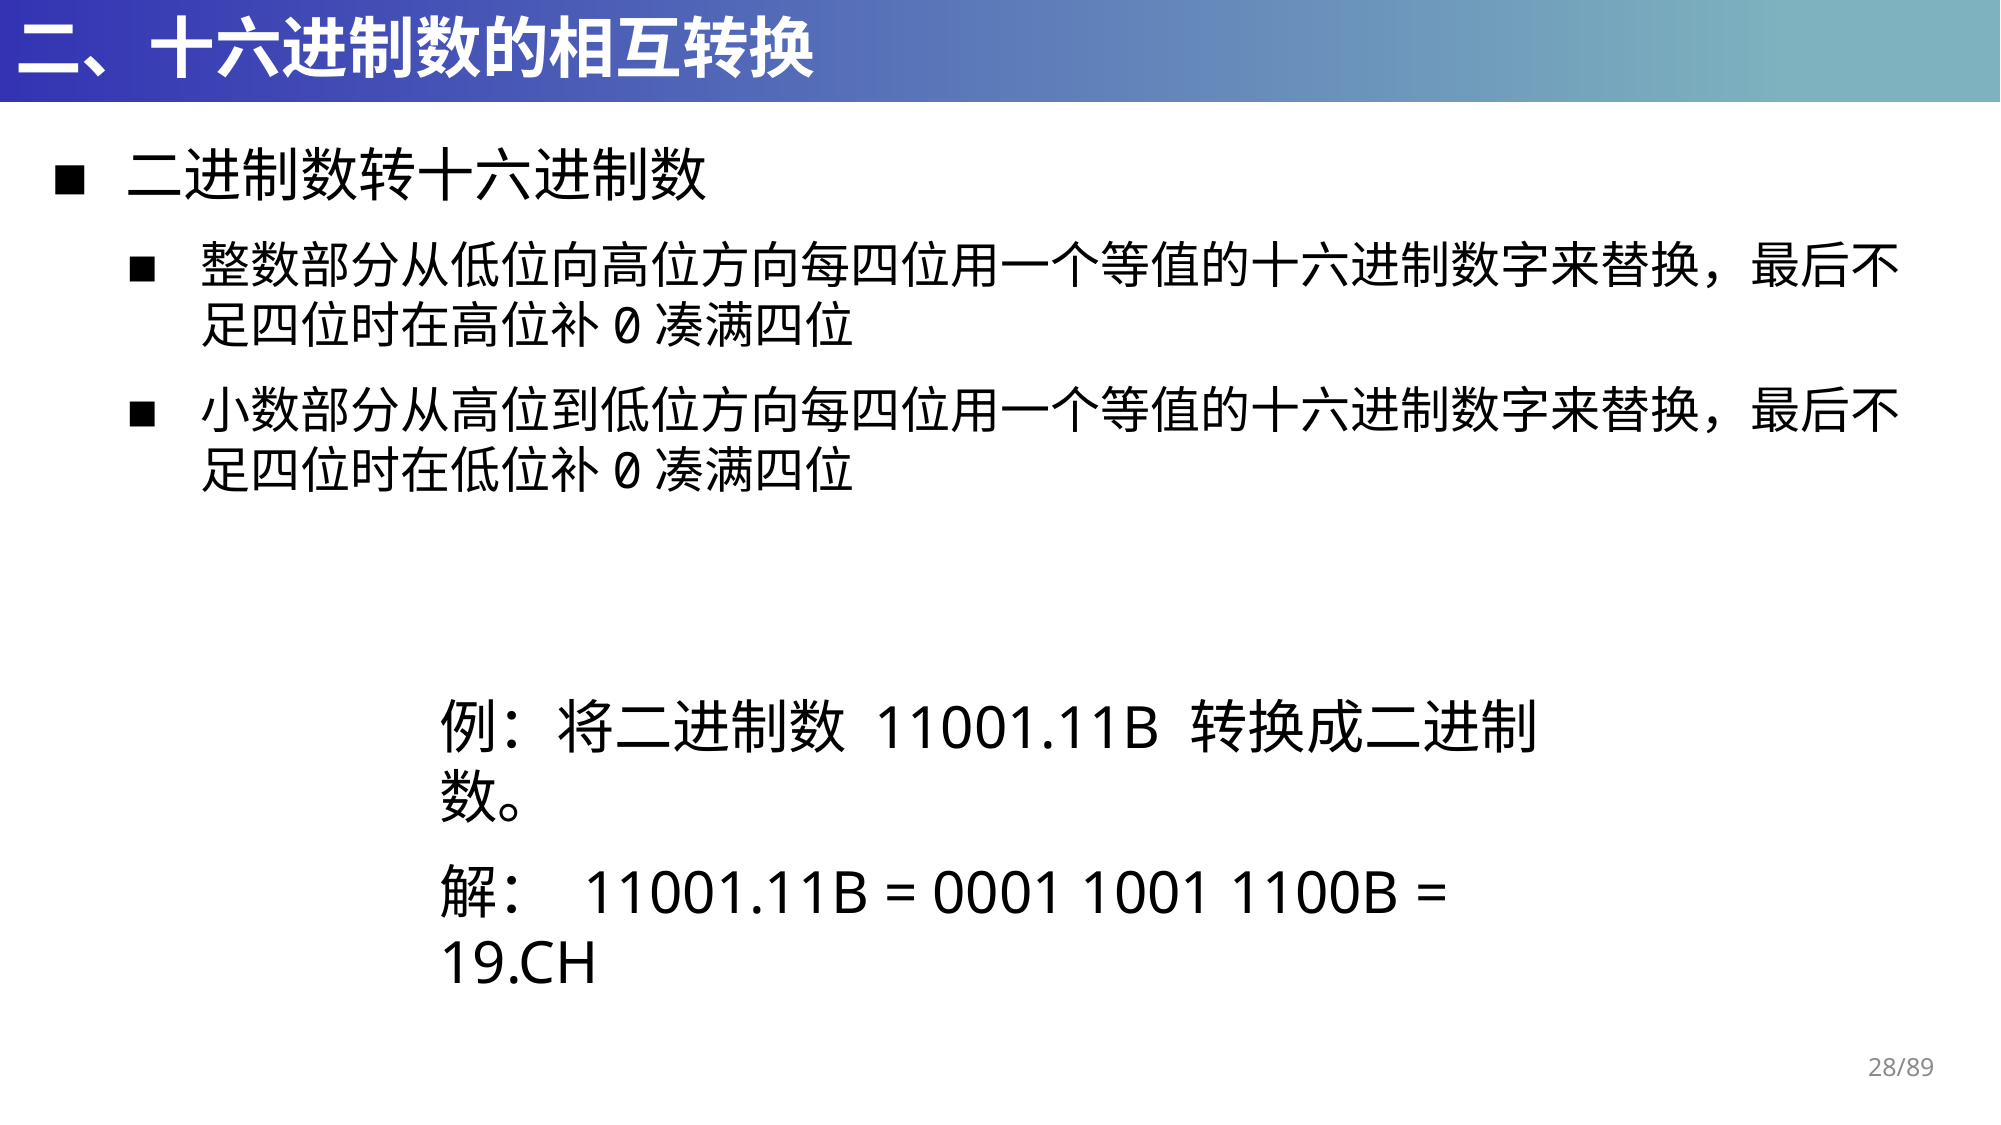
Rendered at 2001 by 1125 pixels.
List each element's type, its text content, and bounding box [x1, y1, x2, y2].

text_box 二进制数转十六进制数 整数部分从低位向高位方向每四位用一个等值的十六进制数字来替换，最后不足四位时在高位补0凑满四位 小数部分从高位到低位方向每四位用一个等值的十六进制数字来替换，最后不足四位时在低位补0凑满四位 [35, 130, 1950, 506]
slide_number 28/89 [1499, 1038, 1950, 1099]
text_box 例：将二进制数 11001.11B 转换成二进制数。 解： 11001.11B = 0001 1001 1100B = 19.CH [424, 683, 1561, 1003]
title 二、十六进制数的相互转换 [0, 0, 2000, 102]
